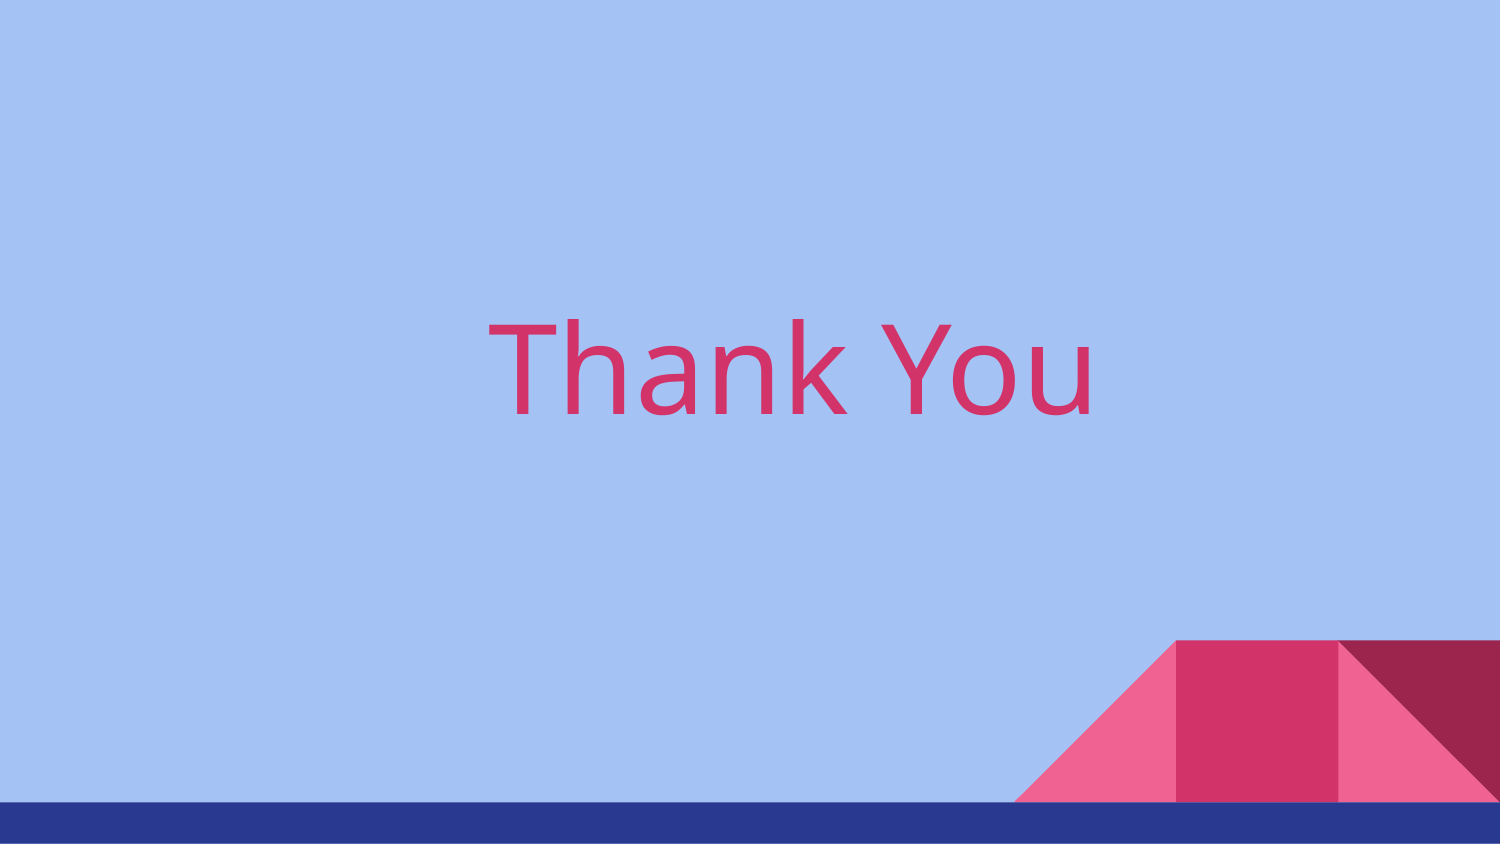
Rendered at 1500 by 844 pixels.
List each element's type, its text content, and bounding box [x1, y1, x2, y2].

title Thank You [51, 274, 1449, 459]
